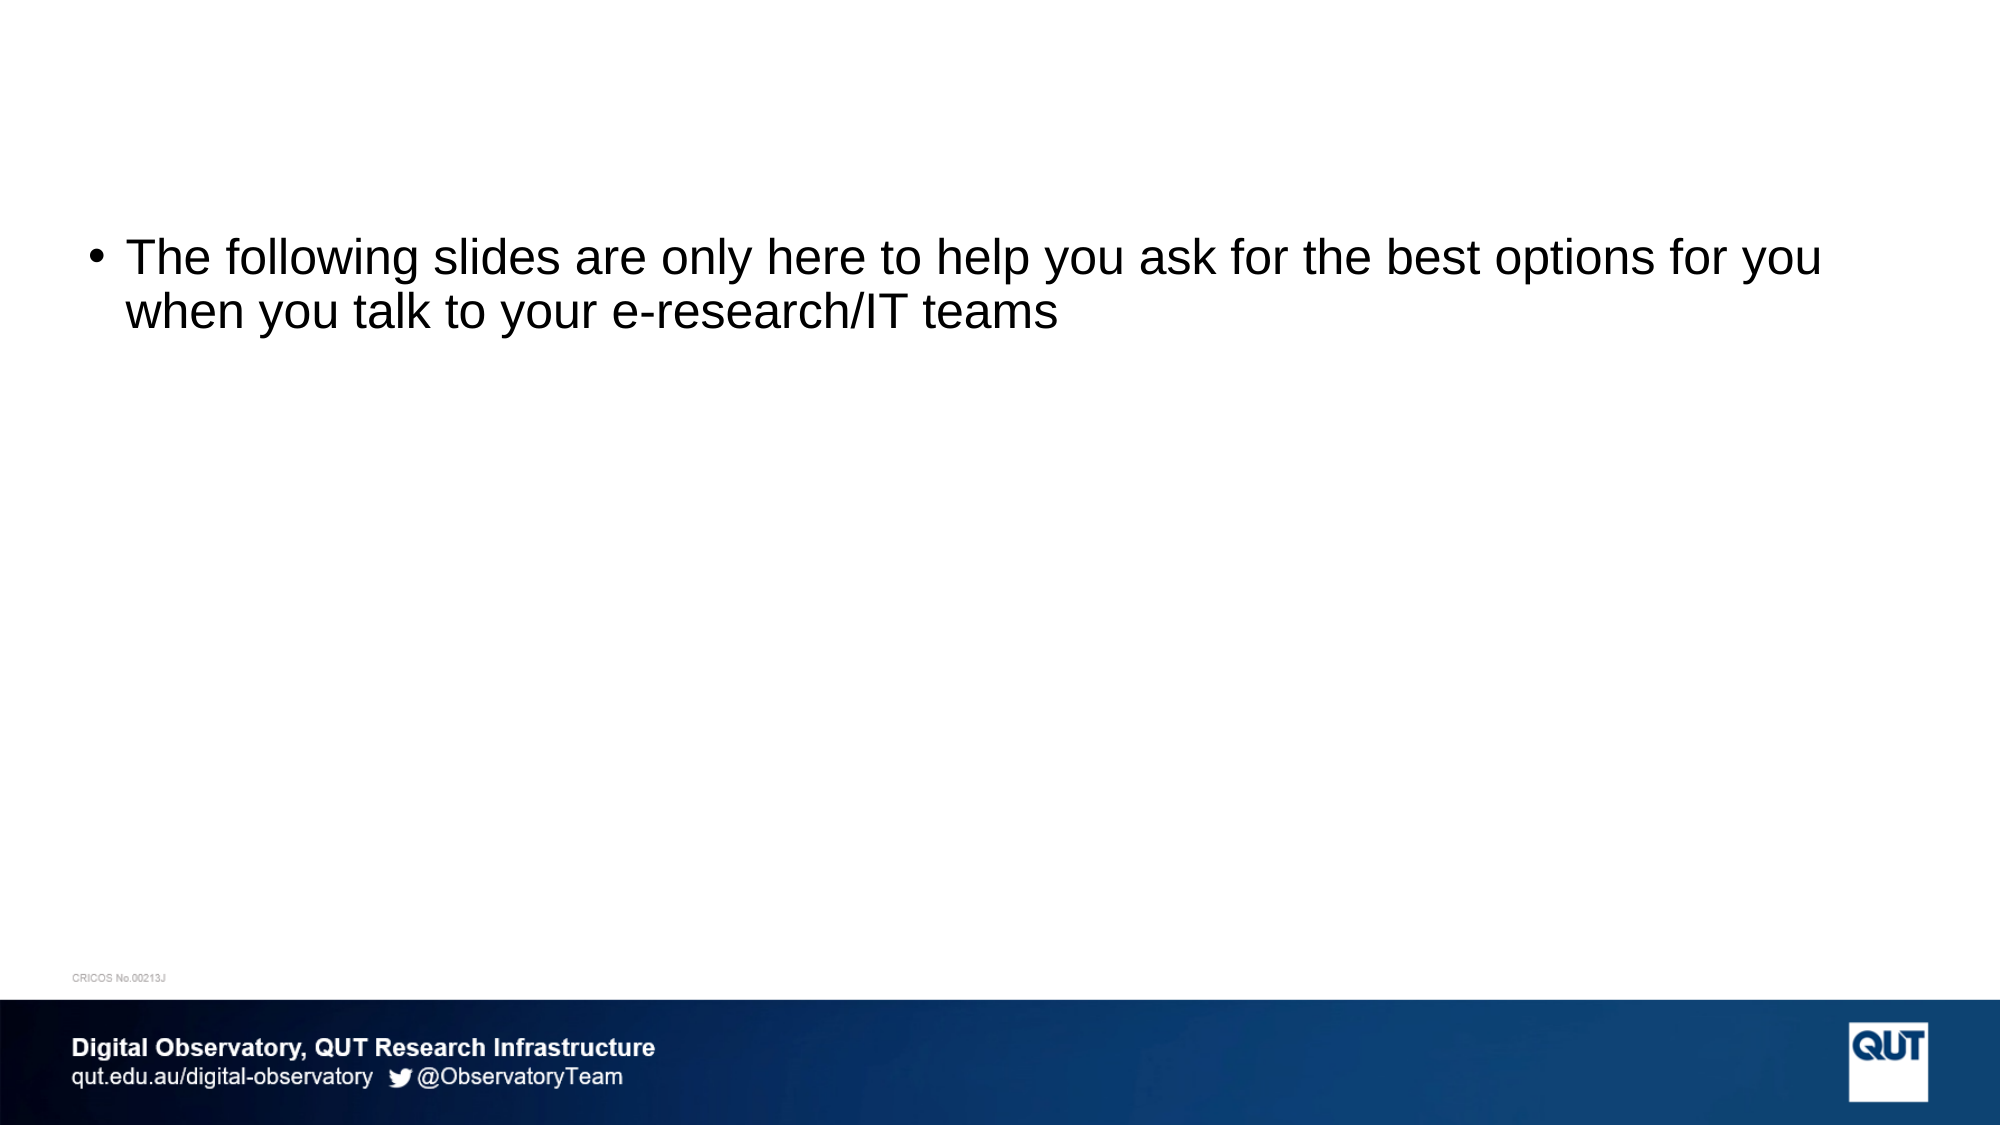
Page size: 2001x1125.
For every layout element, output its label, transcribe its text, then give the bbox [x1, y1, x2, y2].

list The following slides are only here to help you ask for the best options for you when you talk to your e-research/IT teams [73, 223, 1927, 966]
picture [0, 965, 2000, 1125]
